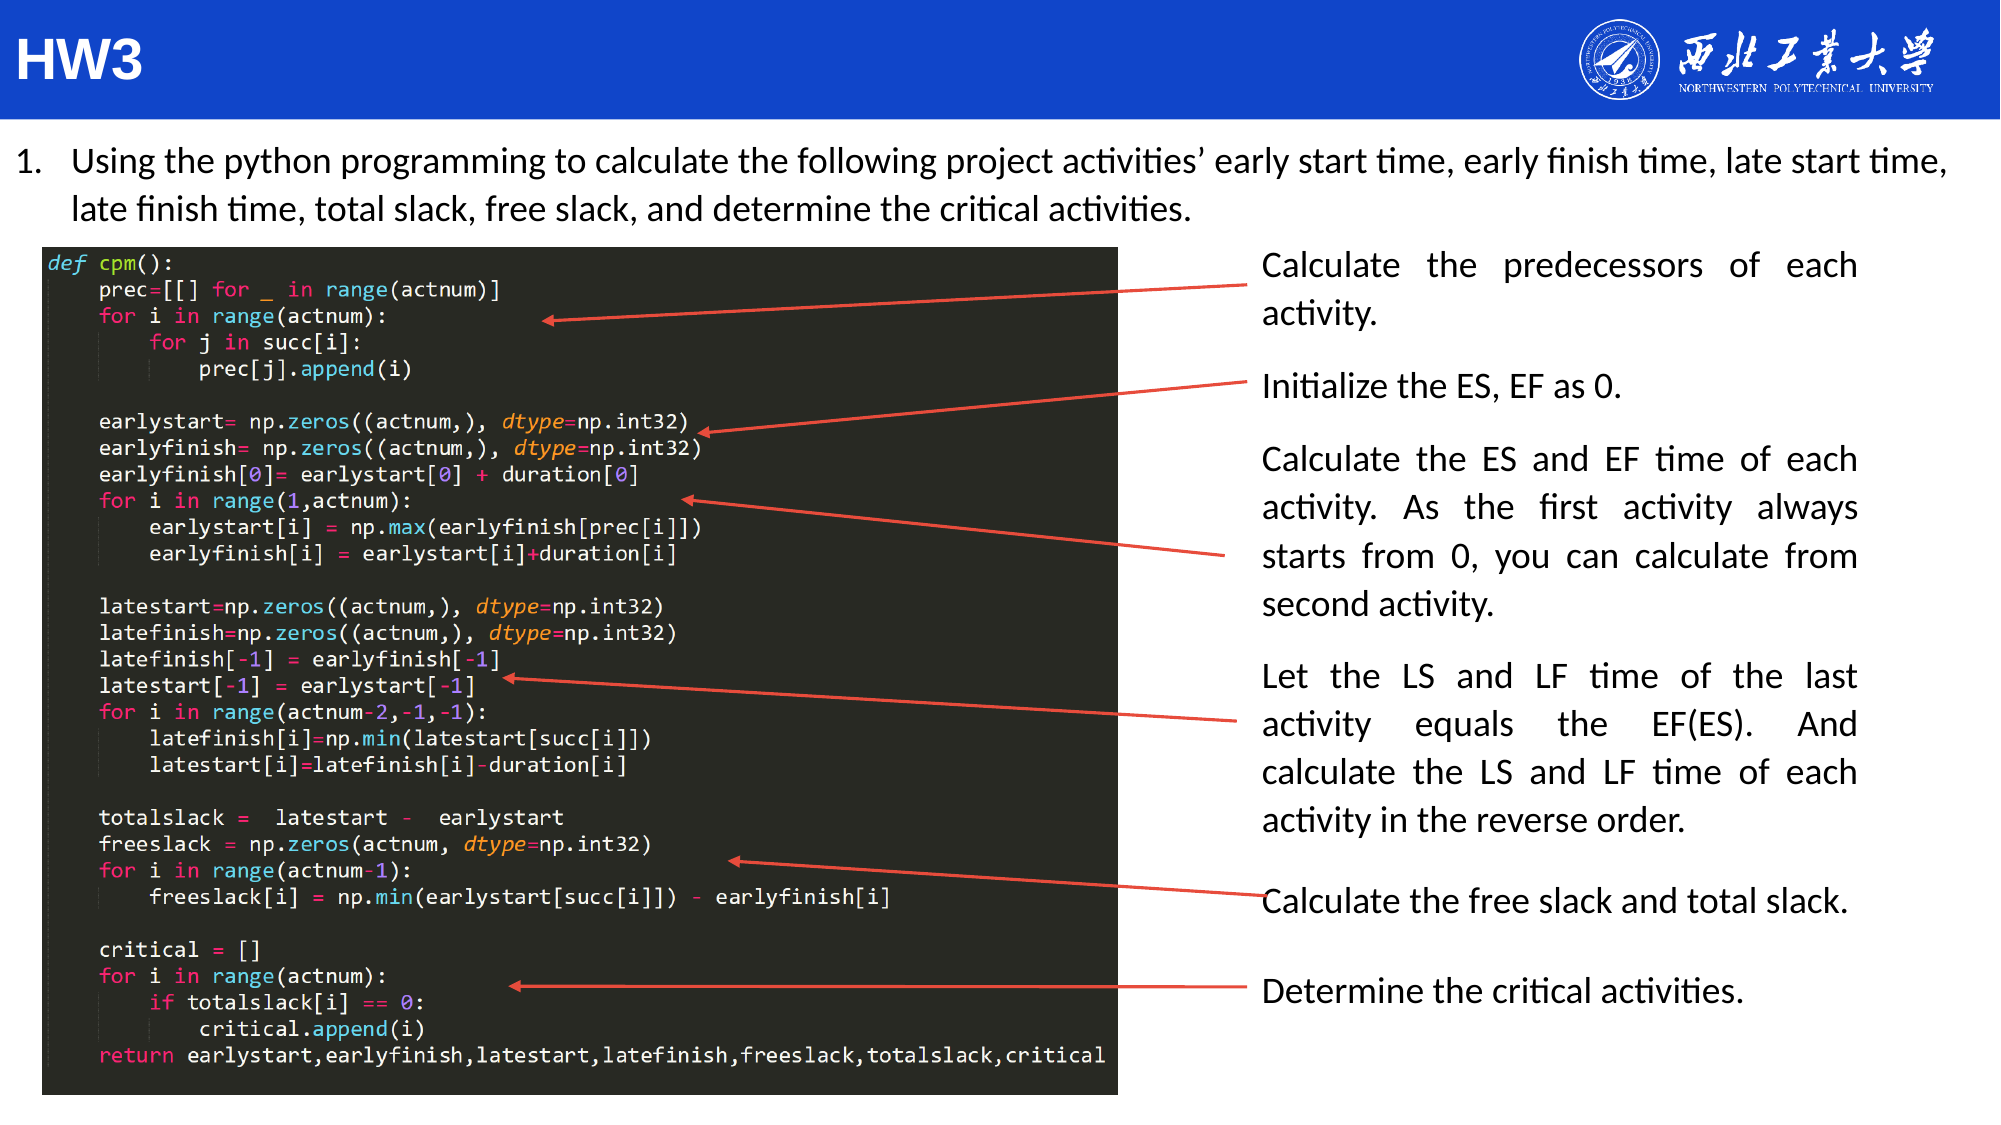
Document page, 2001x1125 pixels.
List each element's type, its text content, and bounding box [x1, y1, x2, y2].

text_box Calculate the free slack and total slack. [1247, 865, 1874, 928]
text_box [727, 860, 1268, 896]
picture [42, 247, 1118, 1095]
picture [1679, 27, 1934, 92]
text_box Calculate the ES and EF time of each activity. As the first activity always starts from 0, you can calculate from second activity. [1247, 423, 1874, 632]
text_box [680, 499, 1225, 556]
text_box Calculate the predecessors of each activity. [1247, 229, 1874, 341]
text_box Using the python programming to calculate the following project activities’ early start time, early finish time, late start time, late finish time, total slack, free slack, and determine the critical activities. [0, 125, 2000, 237]
text_box Determine the critical activities. [1247, 955, 1874, 1019]
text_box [541, 284, 1248, 322]
text_box Let the LS and LF time of the last activity equals the EF(ES). And calculate the LS and LF time of each activity in the reverse order. [1247, 640, 1874, 848]
text_box Initialize the ES, EF as 0. [1247, 350, 1874, 414]
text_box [697, 382, 1248, 434]
title HW3 [0, 19, 1539, 102]
picture [1579, 19, 1660, 100]
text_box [502, 677, 1237, 722]
